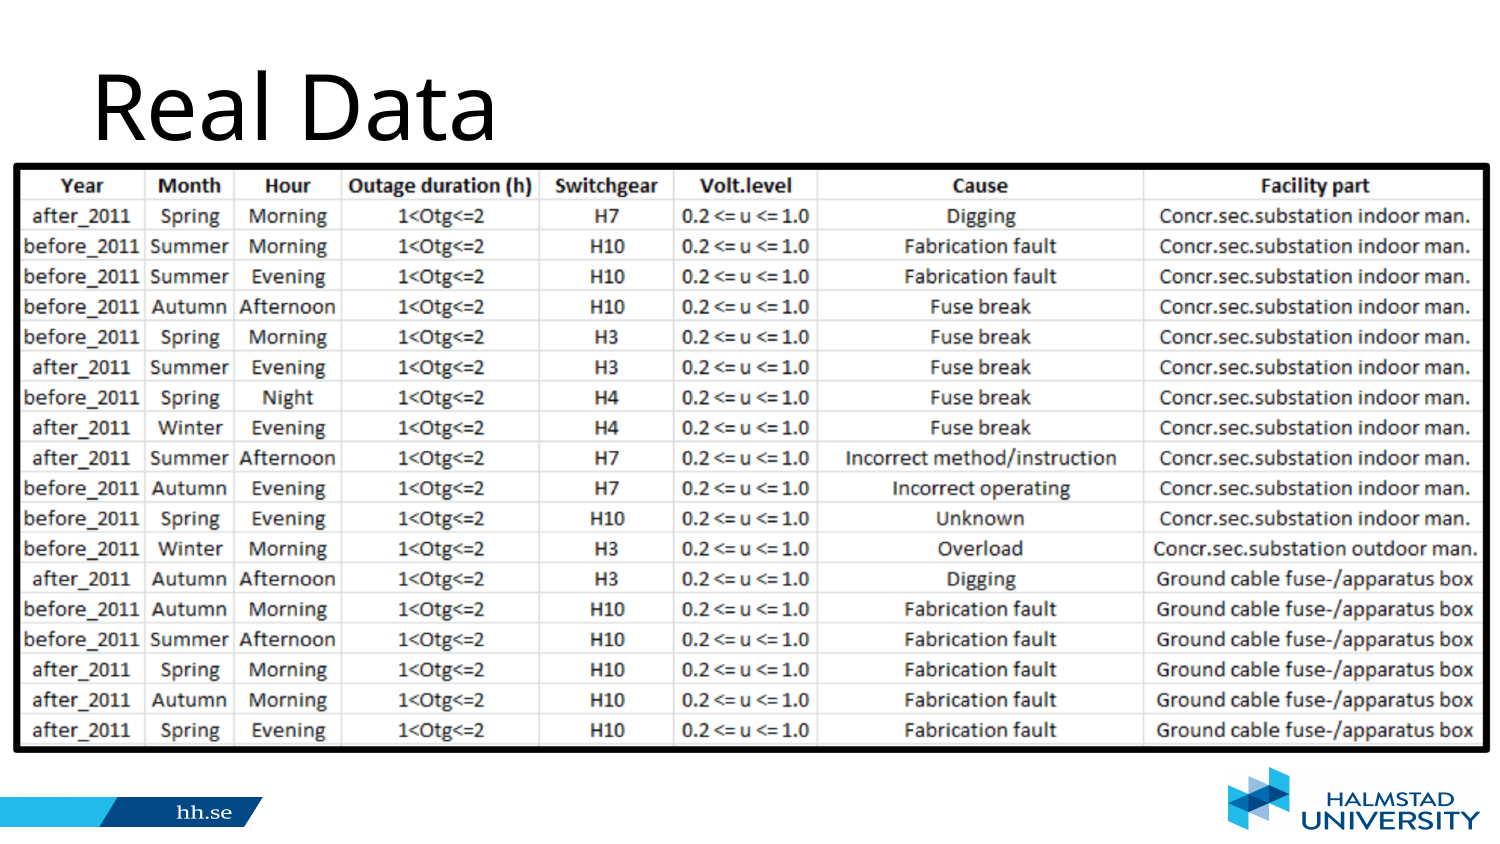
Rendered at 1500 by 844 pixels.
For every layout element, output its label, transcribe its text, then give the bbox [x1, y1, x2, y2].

title Real Data [75, 33, 1448, 151]
picture [0, 152, 1500, 761]
picture [1228, 767, 1480, 830]
picture [0, 797, 263, 827]
